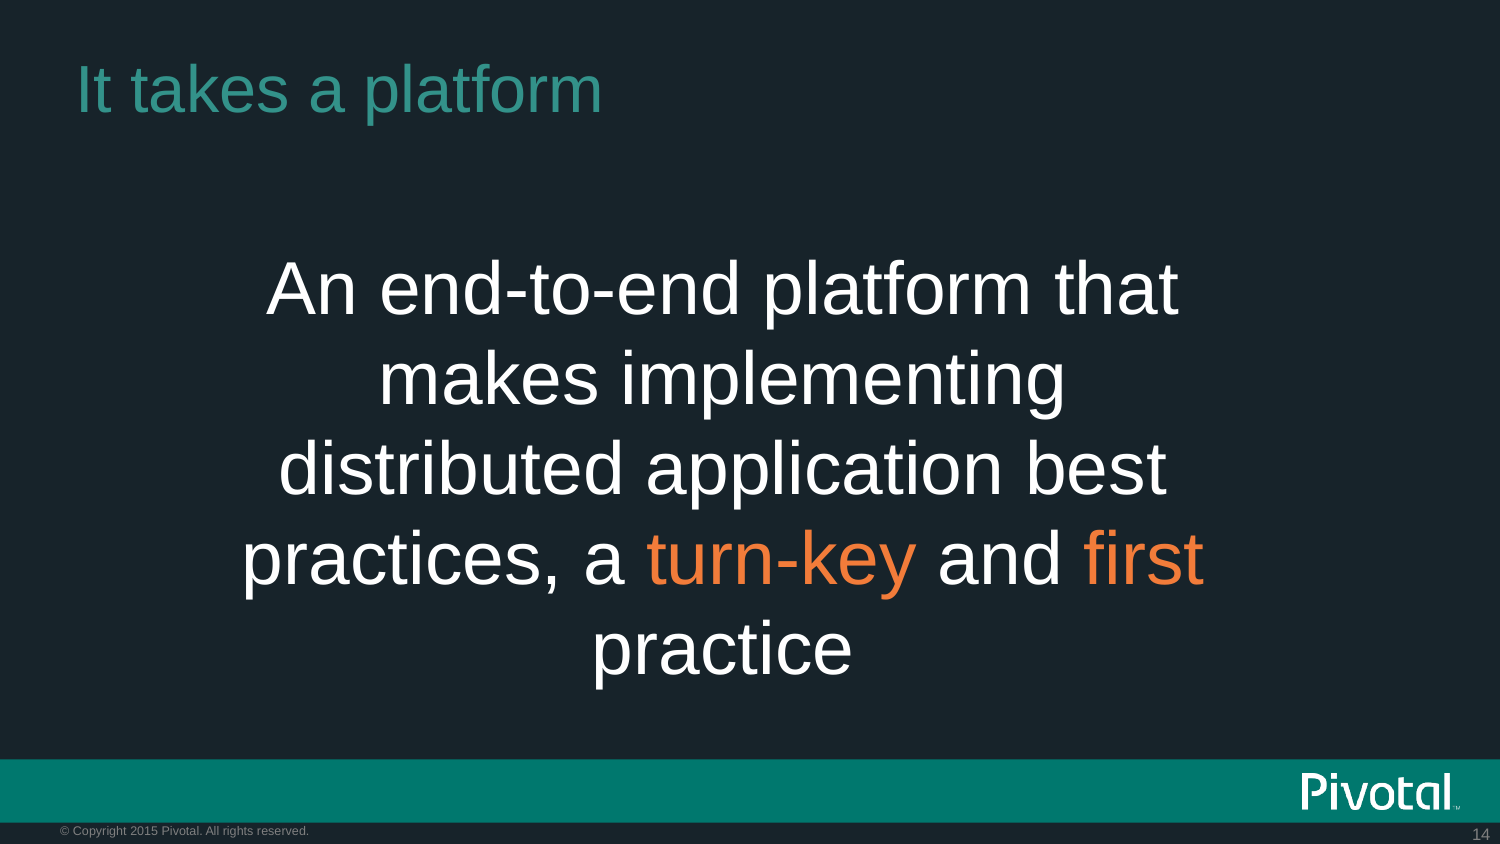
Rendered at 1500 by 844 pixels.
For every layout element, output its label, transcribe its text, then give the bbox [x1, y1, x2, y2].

title It takes a platform [60, 40, 1440, 116]
picture [1302, 773, 1460, 810]
text_box An end-to-end platform that makes implementing distributed application best practices, a turn-key and first practice [190, 232, 1257, 698]
